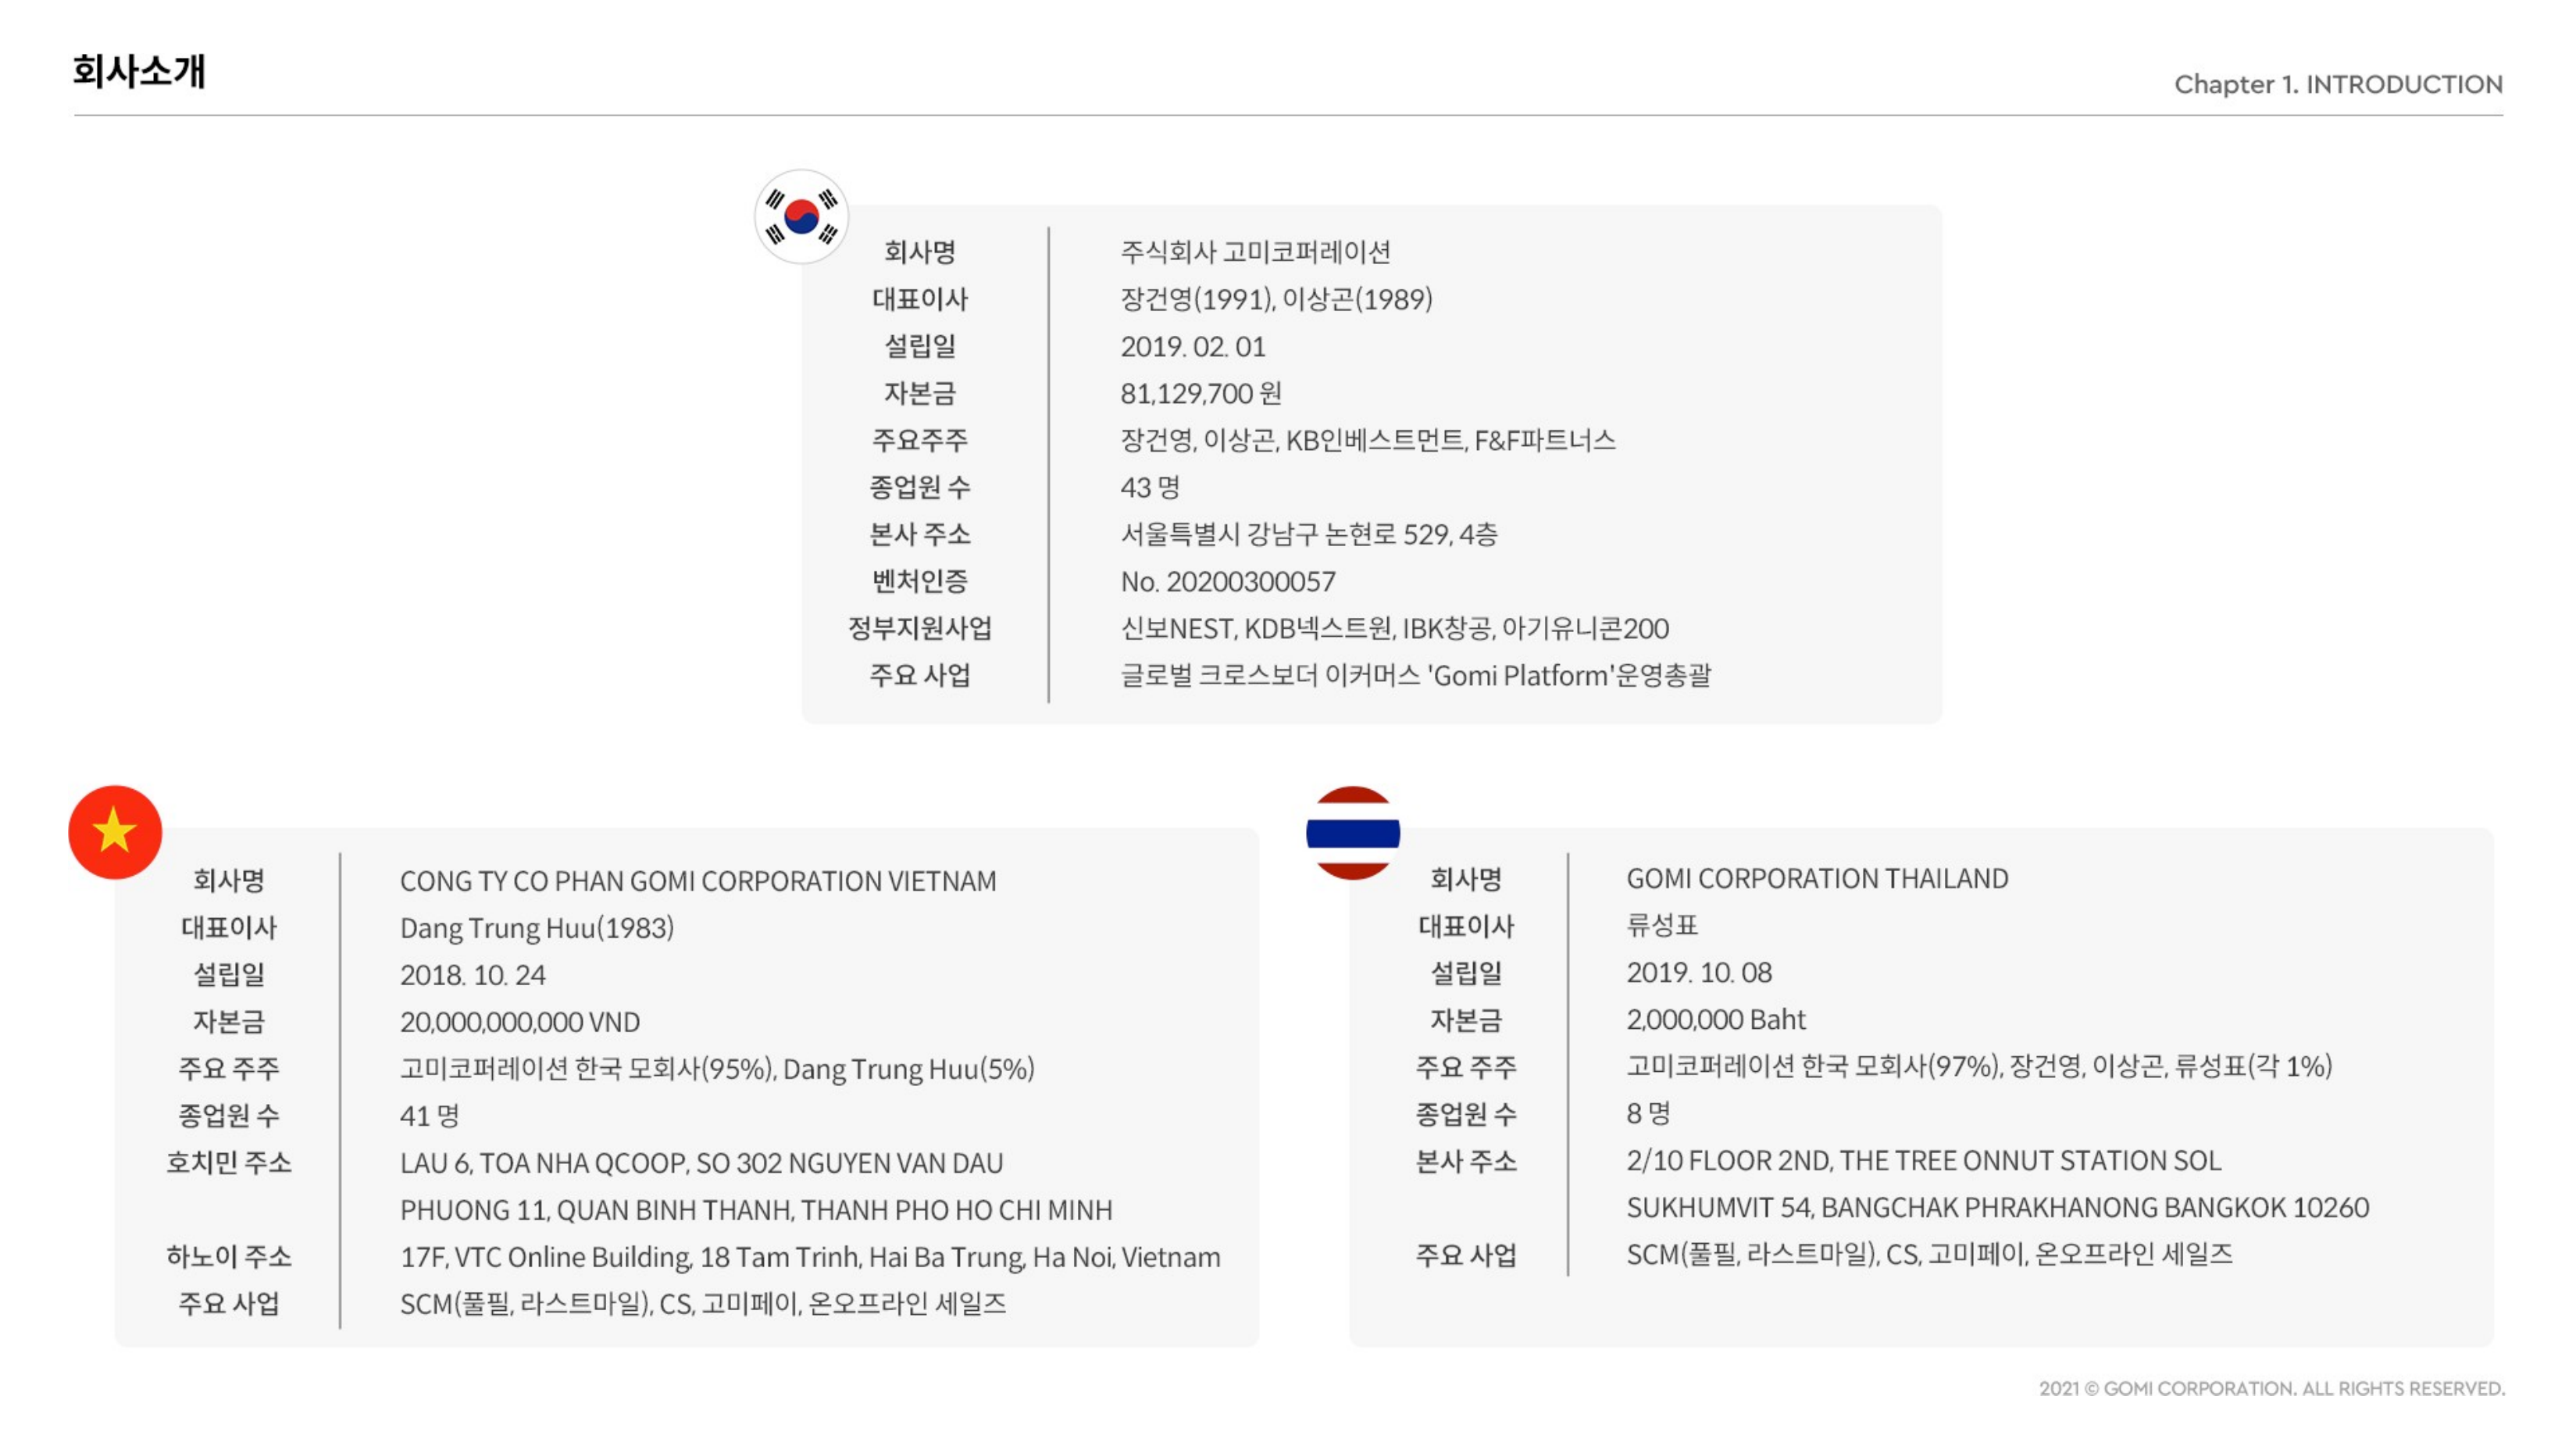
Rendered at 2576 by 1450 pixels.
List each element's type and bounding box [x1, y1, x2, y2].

picture [68, 53, 2506, 1396]
